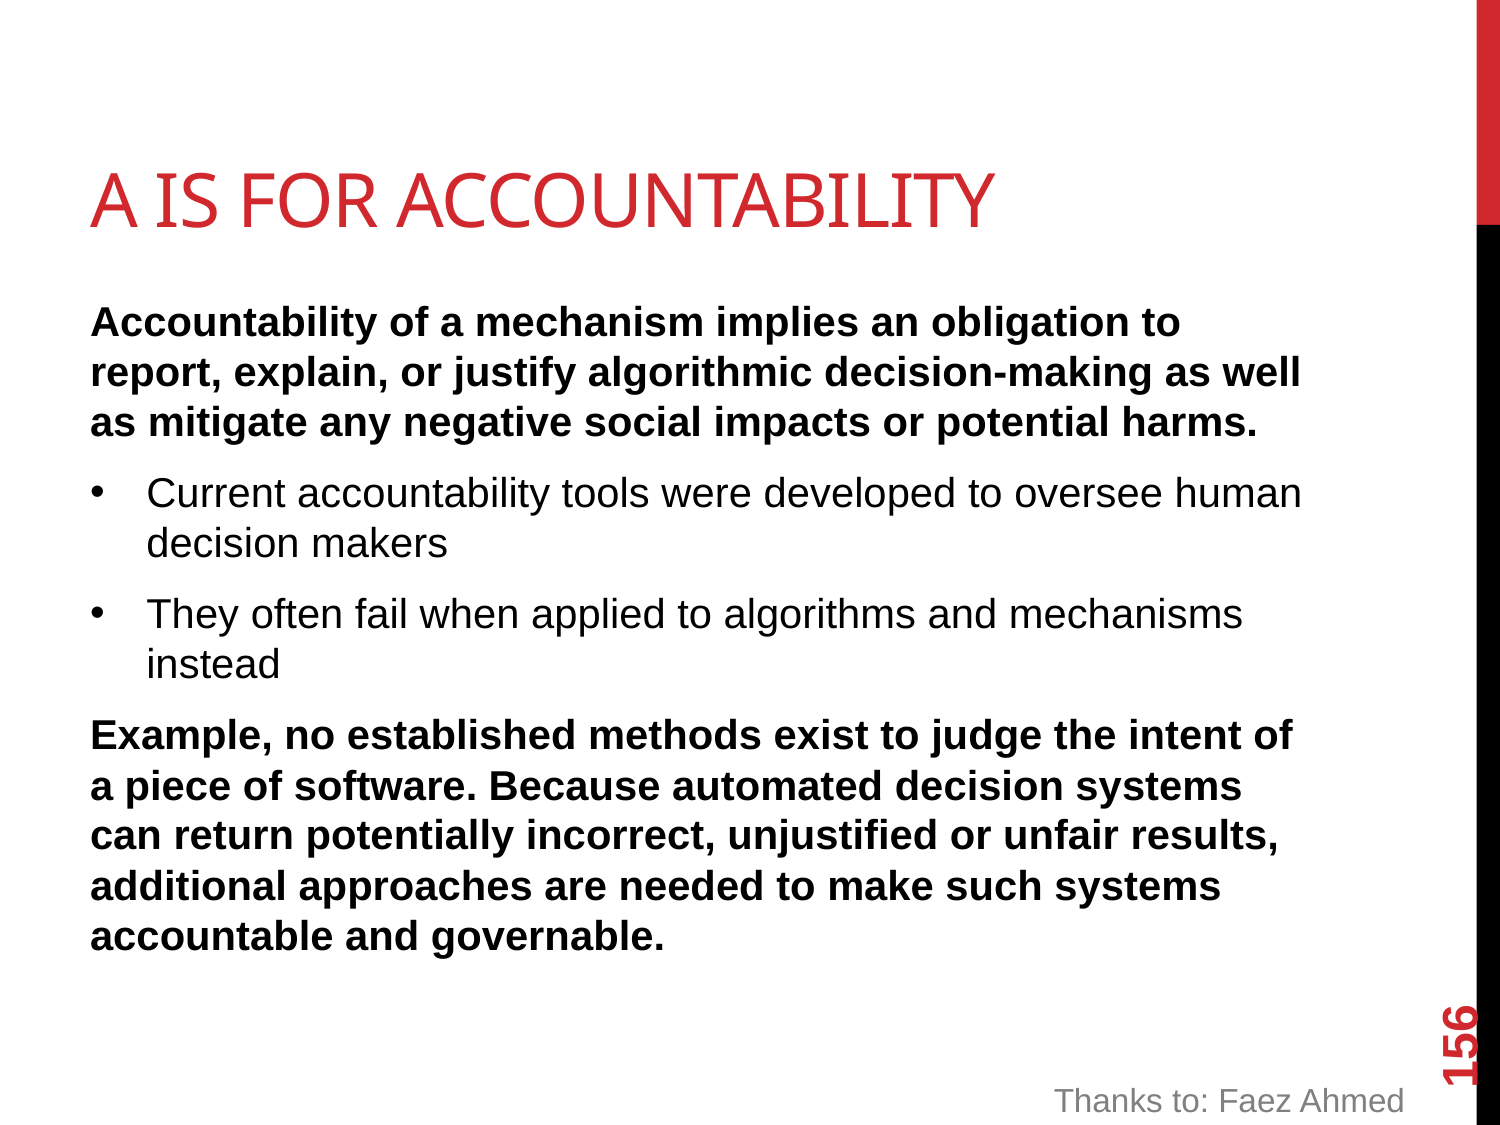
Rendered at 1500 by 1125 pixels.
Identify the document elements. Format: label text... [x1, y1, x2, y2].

slide_number 156 [1427, 887, 1488, 1104]
title A is for accountability [75, 25, 1025, 250]
text_box Thanks to: Faez Ahmed [378, 1071, 1421, 1125]
list Accountability of a mechanism implies an obligation to report, explain, or justify algorithmic decision-making as well as mitigate any negative social impacts or potential harms. Current accountability tools were developed to oversee human decision makers They often fail when applied to algorithms and mechanisms instead Example, no established methods exist to judge the intent of a piece of software. Because automated decision systems can return potentially incorrect, unjustified or unfair results, additional approaches are needed to make such systems accountable and governable. [75, 287, 1325, 1005]
